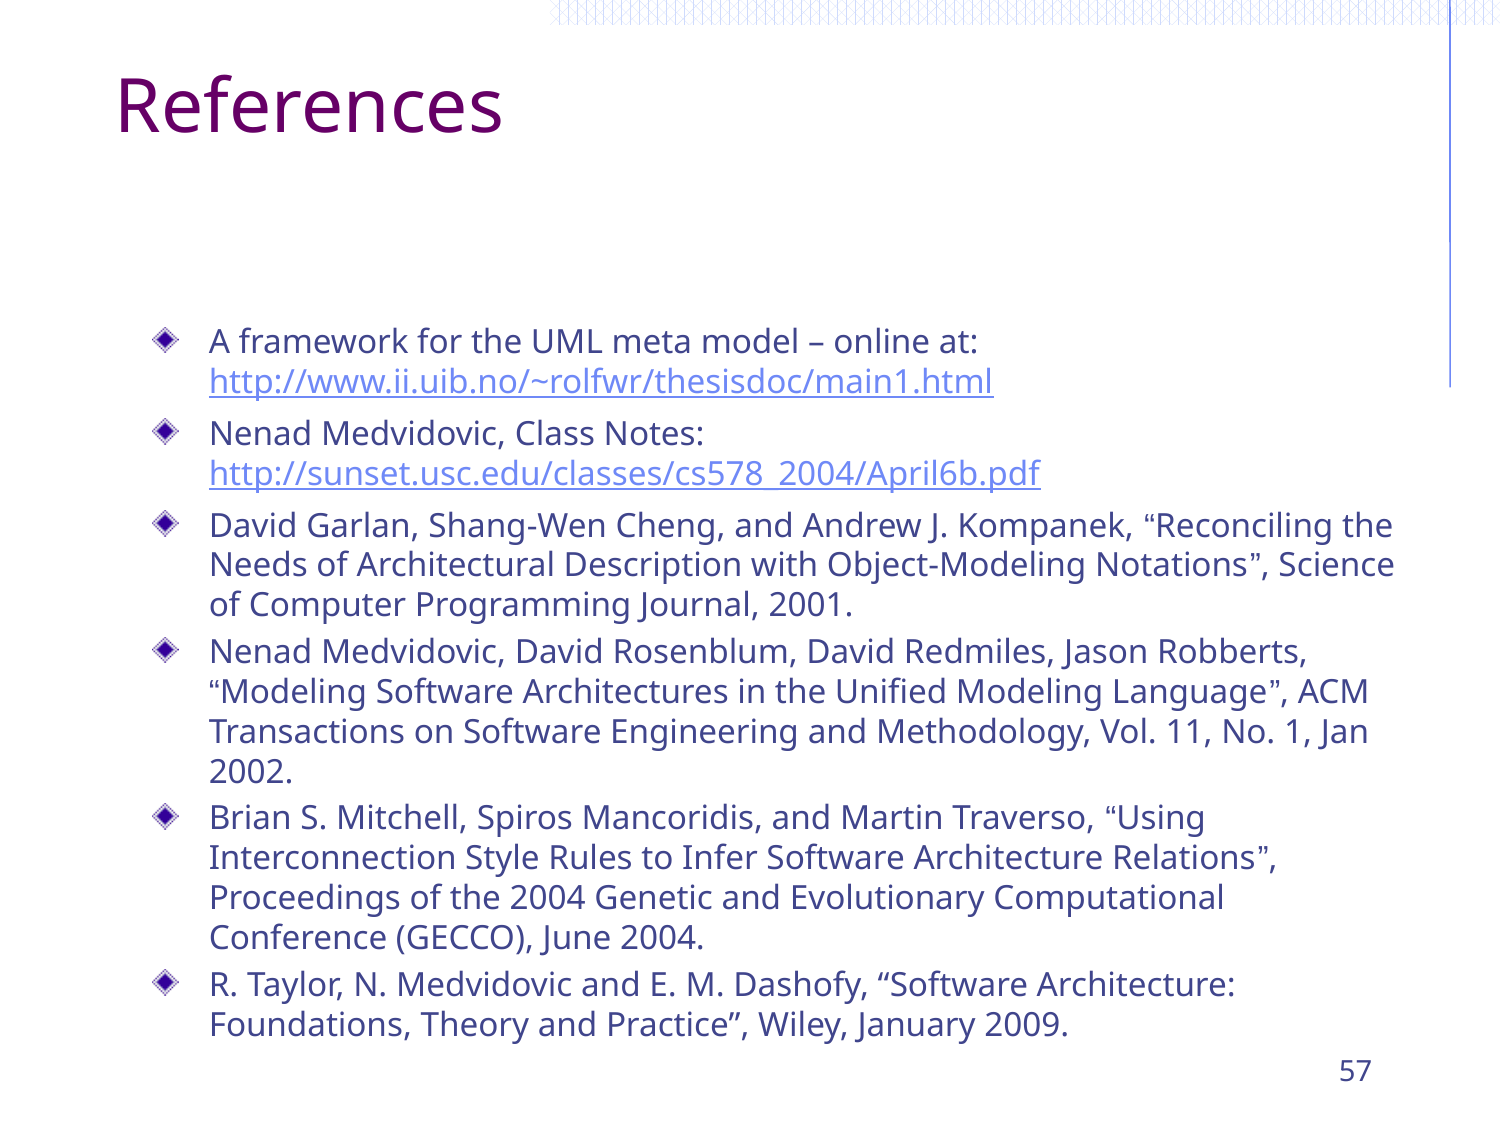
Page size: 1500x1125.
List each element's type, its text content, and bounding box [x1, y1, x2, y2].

picture [152, 510, 179, 537]
picture [152, 637, 179, 663]
title References [99, 50, 1375, 238]
list A framework for the UML meta model – online at: http://www.ii.uib.no/~rolfwr/thesisdoc/main1.html Nenad Medvidovic, Class Notes: http://sunset.usc.edu/classes/cs578_2004/April6b.pdf David Garlan, Shang-Wen Cheng, and Andrew J. Kompanek, “Reconciling the Needs of Architectural Description with Object-Modeling Notations”, Science of Computer Programming Journal, 2001. Nenad Medvidovic, David Rosenblum, David Redmiles, Jason Robberts, “Modeling Software Architectures in the Unified Modeling Language”, ACM Transactions on Software Engineering and Methodology, Vol. 11, No. 1, Jan 2002. Brian S. Mitchell, Spiros Mancoridis, and Martin Traverso, “Using Interconnection Style Rules to Infer Software Architecture Relations”, Proceedings of the 2004 Genetic and Evolutionary Computational Conference (GECCO), June 2004. R. Taylor, N. Medvidovic and E. M. Dashofy, “Software Architecture: Foundations, Theory and Practice”, Wiley, January 2009. [137, 312, 1413, 988]
picture [152, 418, 179, 445]
picture [152, 803, 179, 830]
picture [152, 969, 179, 996]
slide_number 57 [1074, 1025, 1388, 1100]
picture [152, 327, 179, 353]
